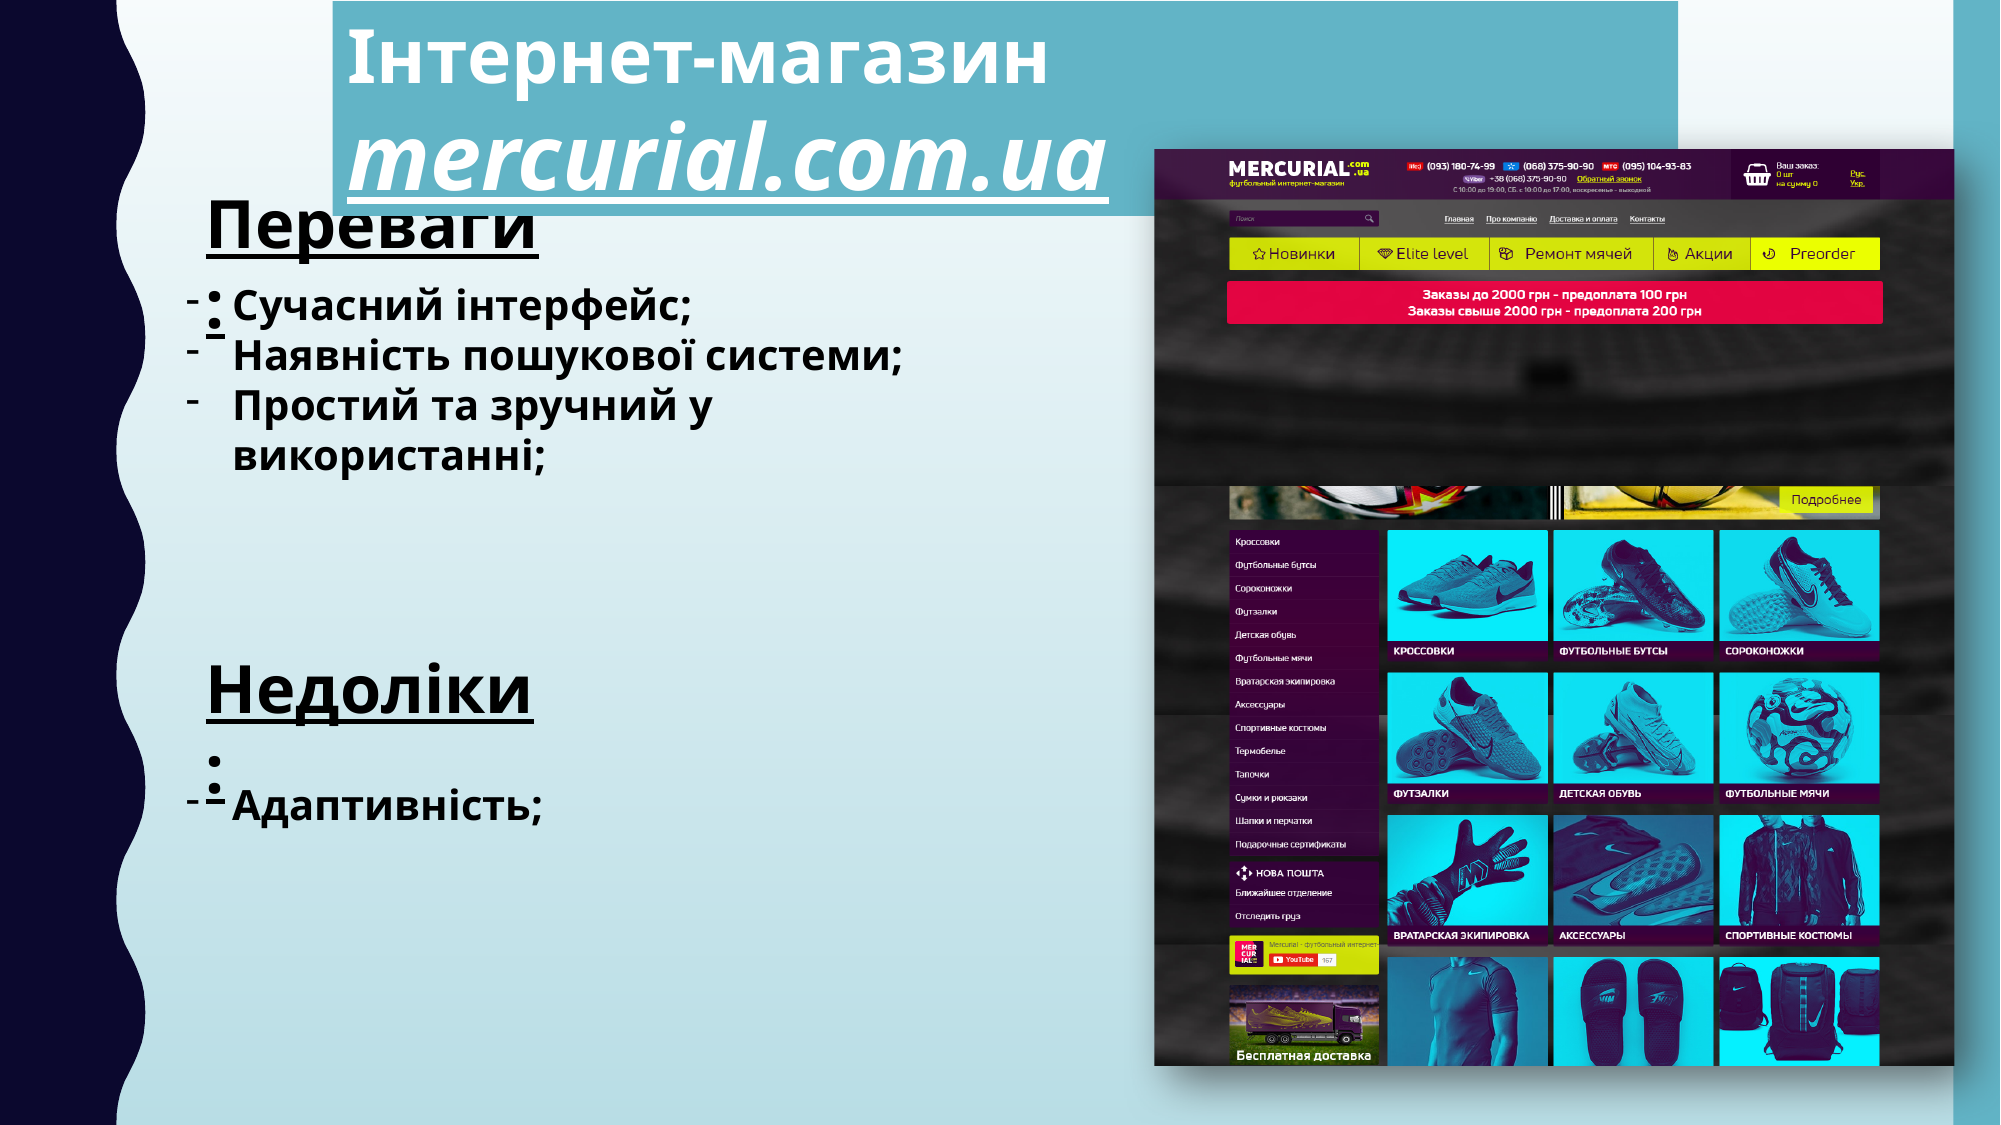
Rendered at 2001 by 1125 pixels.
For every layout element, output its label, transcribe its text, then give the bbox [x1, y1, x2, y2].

text_box Адаптивність; [171, 771, 1137, 837]
text_box Сучасний інтерфейс; Наявність пошукової системи; Простий та зручний у використанні; [171, 271, 955, 487]
text_box Переваги: [190, 174, 563, 271]
text_box Інтернет-магазин mercurial.com.ua [332, 0, 1679, 217]
picture [1154, 148, 1955, 1066]
text_box Недоліки: [190, 639, 563, 771]
